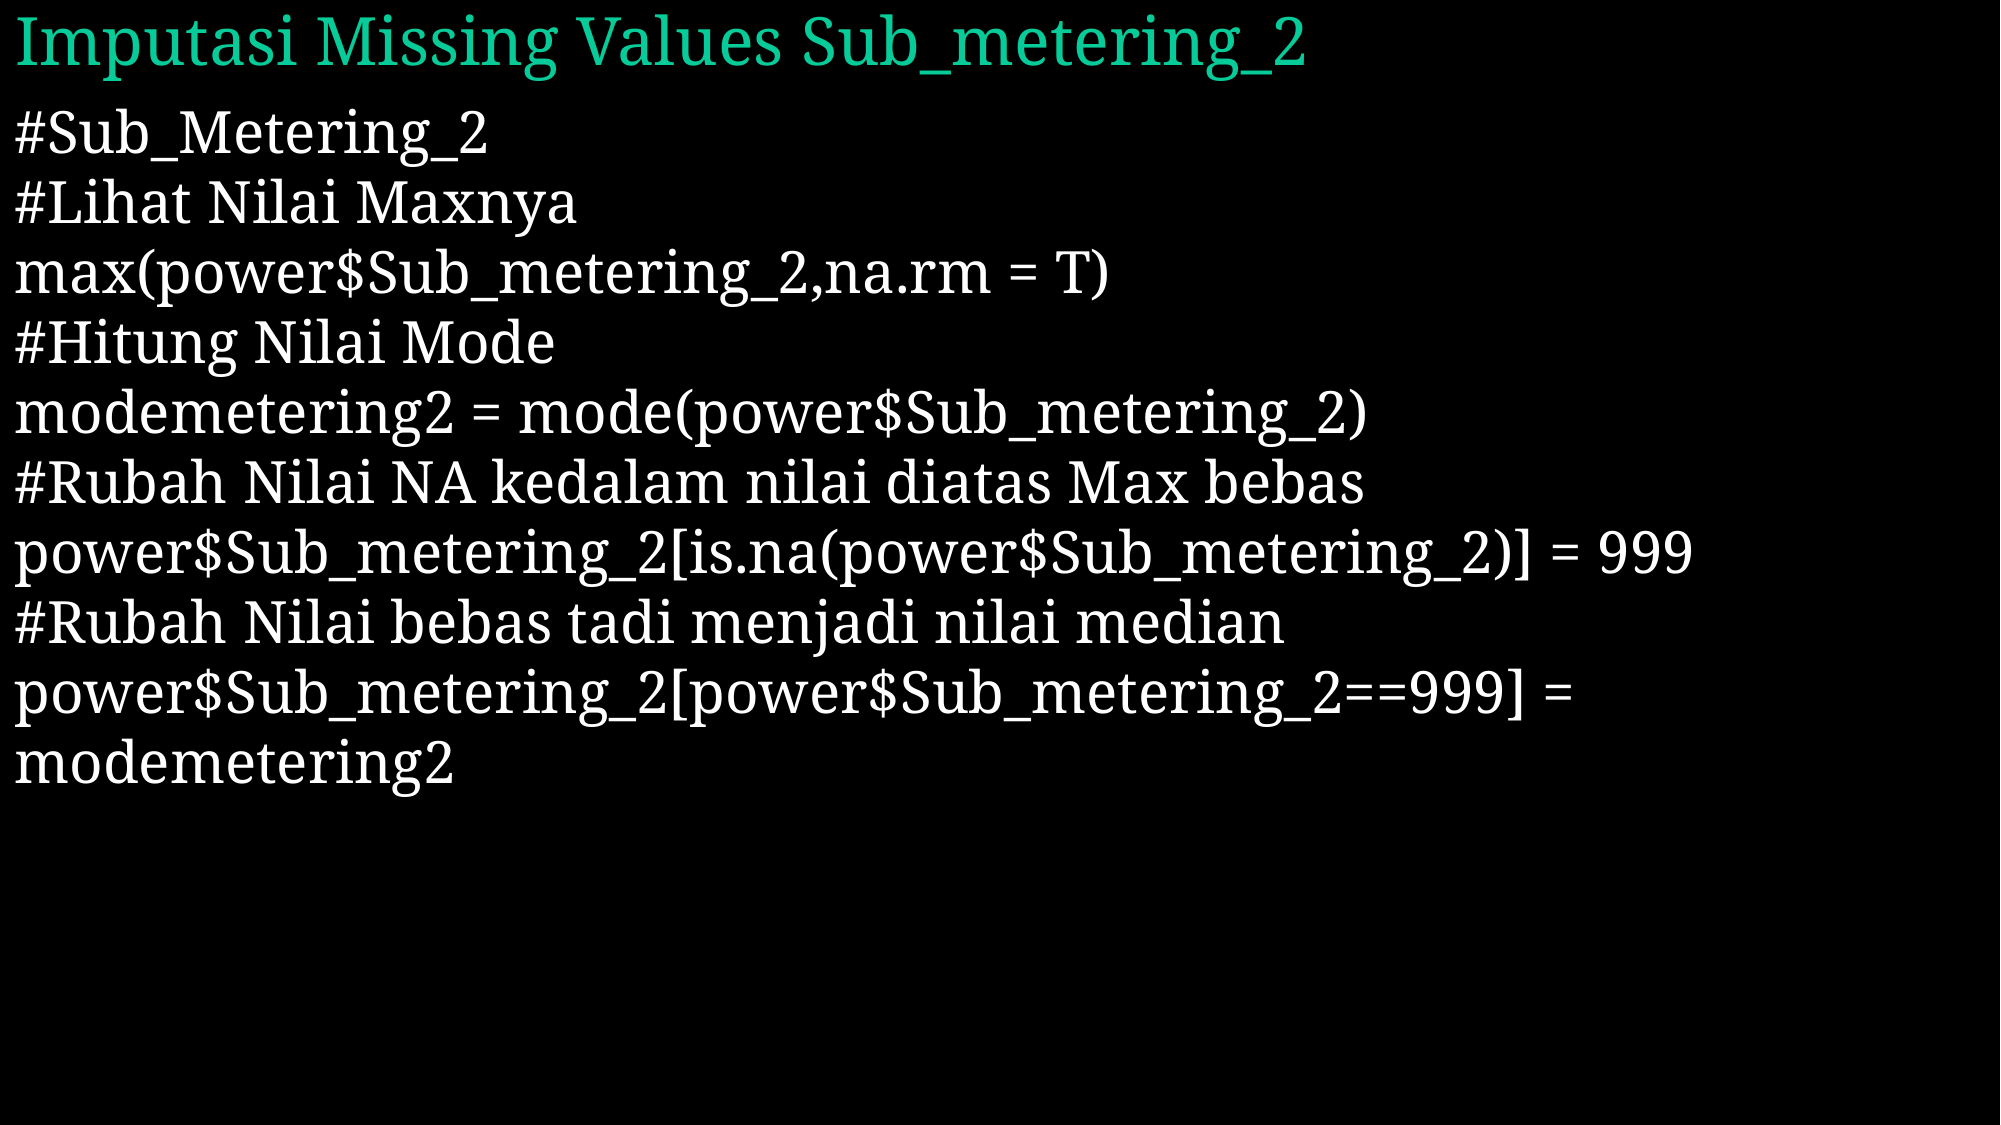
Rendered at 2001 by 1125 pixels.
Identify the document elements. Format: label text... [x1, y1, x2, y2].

text_box #Sub_Metering_2 #Lihat Nilai Maxnya max(power$Sub_metering_2,na.rm = T) #Hitung Nilai Mode modemetering2 = mode(power$Sub_metering_2) #Rubah Nilai NA kedalam nilai diatas Max bebas power$Sub_metering_2[is.na(power$Sub_metering_2)] = 999 #Rubah Nilai bebas tadi menjadi nilai median power$Sub_metering_2[power$Sub_metering_2==999] = modemetering2 [0, 87, 2000, 803]
title Imputasi Missing Values Sub_metering_2 [0, 0, 1575, 87]
